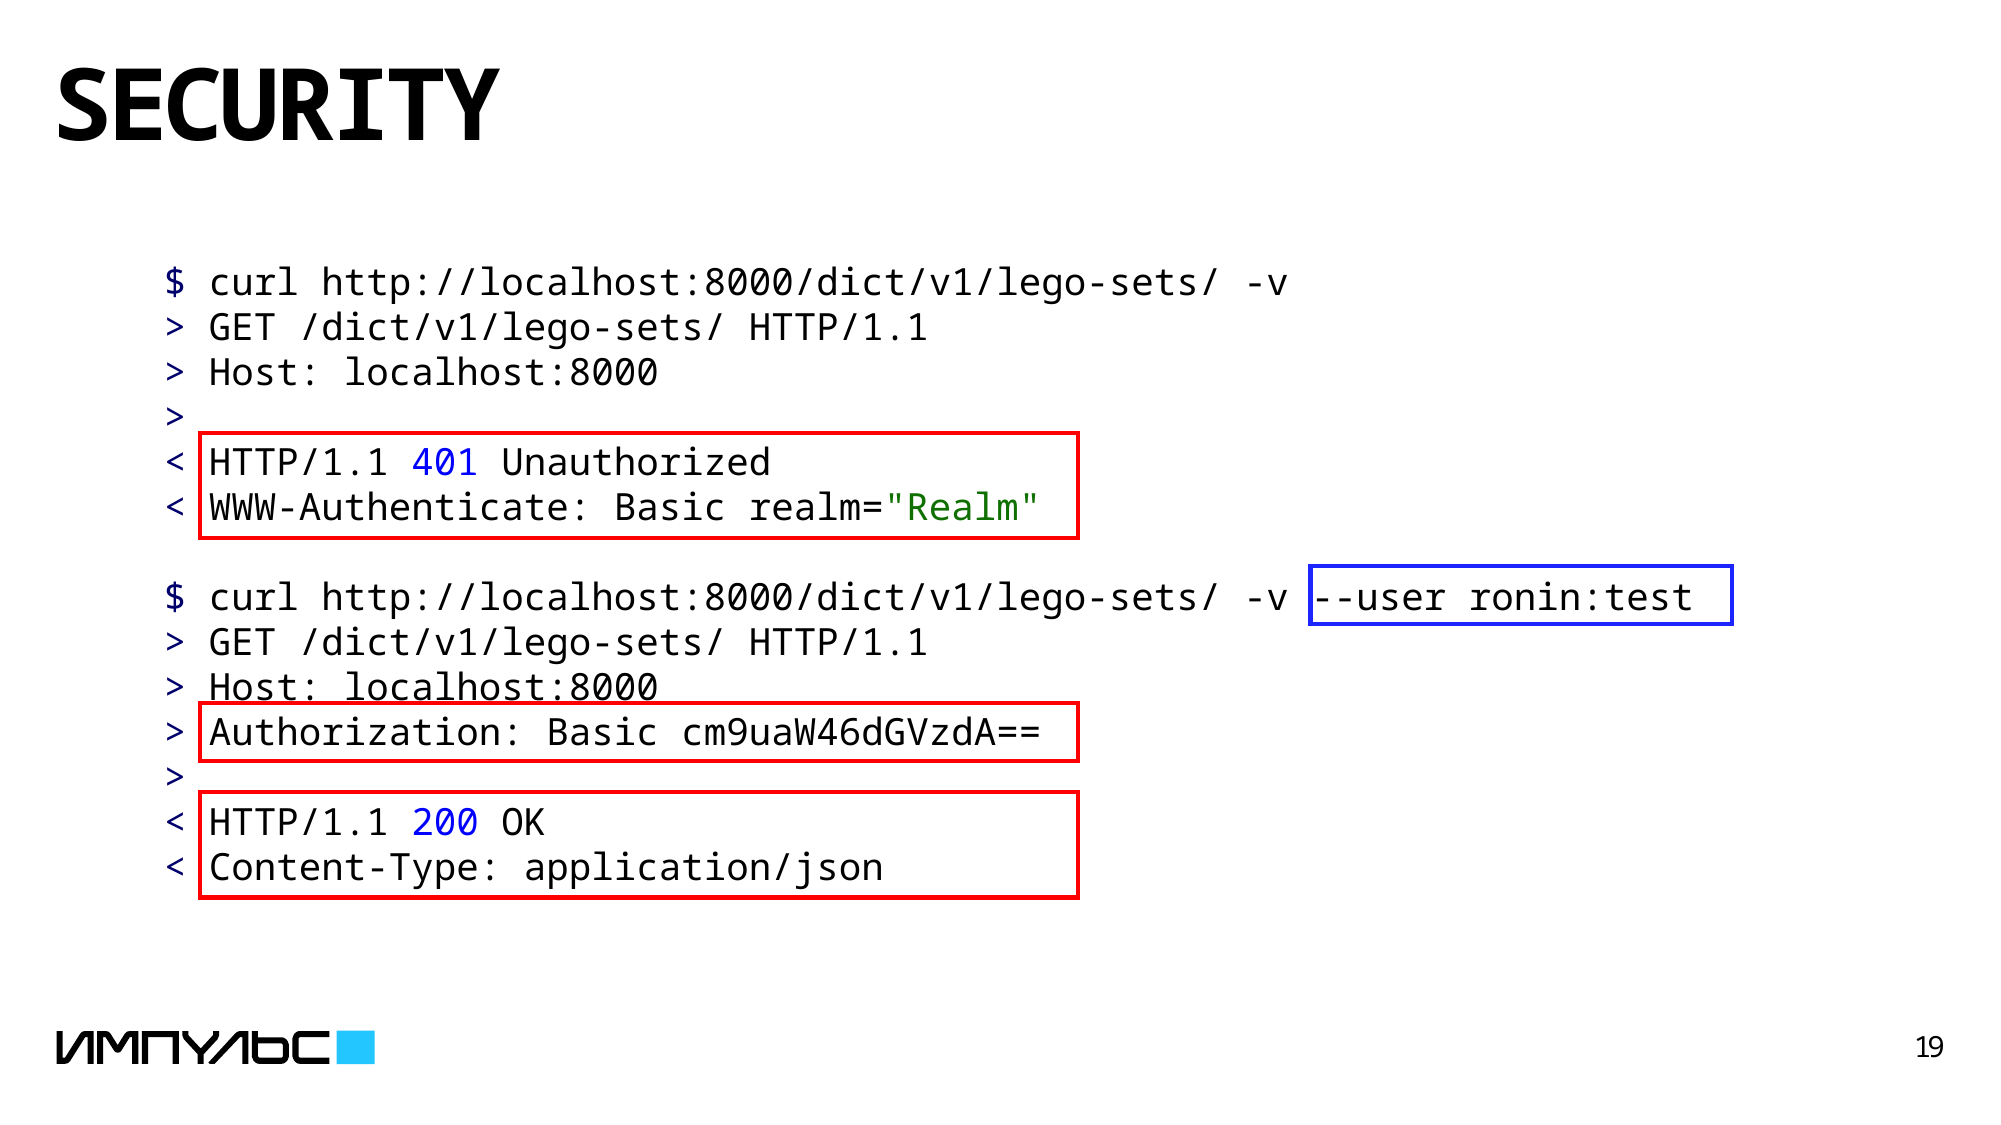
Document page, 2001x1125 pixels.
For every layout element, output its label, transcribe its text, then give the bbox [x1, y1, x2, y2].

slide_number 19 [1904, 1030, 1945, 1066]
text_box [199, 702, 1079, 762]
text_box [199, 791, 1079, 899]
title Security [52, 54, 1781, 163]
text_box [199, 432, 1079, 539]
text_box [1310, 565, 1733, 625]
text_box $ curl http://localhost:8000/dict/v1/lego-sets/ -v > GET /dict/v1/lego-sets/ HTTP/1.1 > Host: localhost:8000 > < HTTP/1.1 401 Unauthorized < WWW-Authenticate: Basic realm="Realm" $ curl http://localhost:8000/dict/v1/lego-sets/ -v --user ronin:test > GET /dict/v1/lego-sets/ HTTP/1.1 > Host: localhost:8000 > Authorization: Basic cm9uaW46dGVzdA== > < HTTP/1.1 200 OK < Content-Type: application/json [149, 250, 1851, 896]
